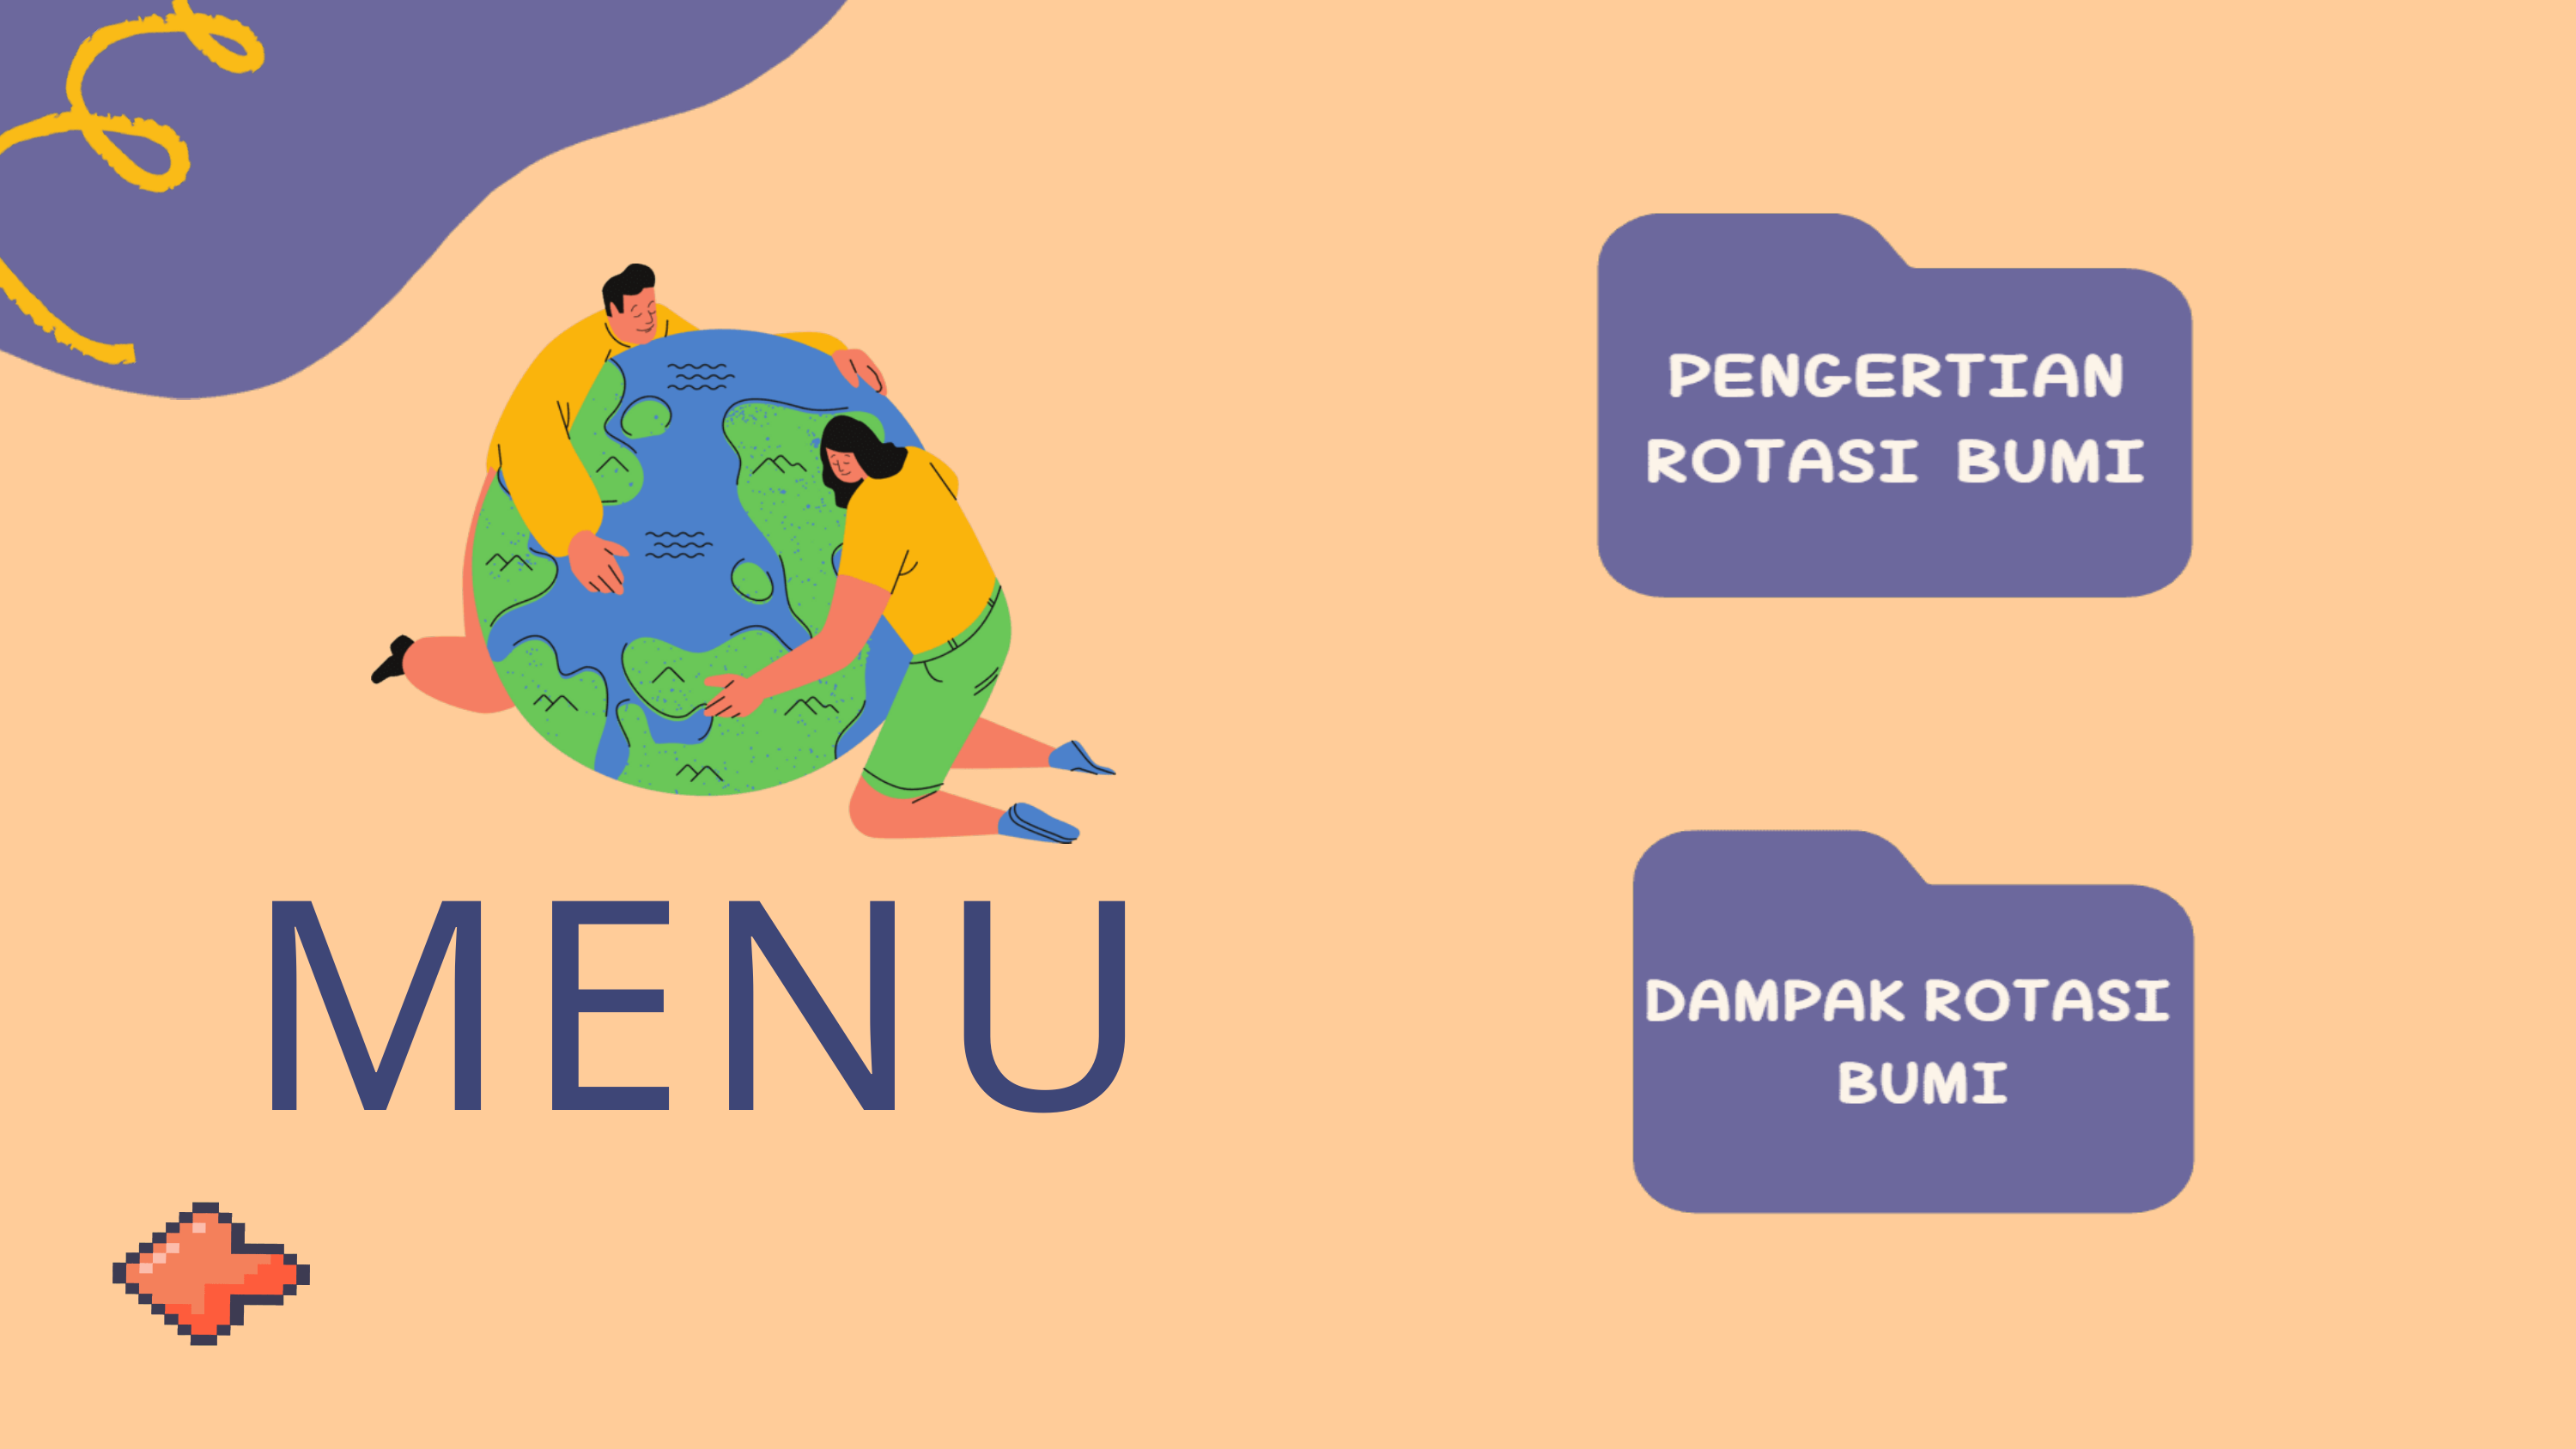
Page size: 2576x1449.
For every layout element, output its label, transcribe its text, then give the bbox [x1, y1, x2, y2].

text_box MENU [199, 934, 1288, 1169]
text_box [1620, 779, 2206, 1276]
picture [0, 0, 1116, 844]
text_box [1584, 171, 2209, 669]
text_box [106, 1196, 316, 1361]
